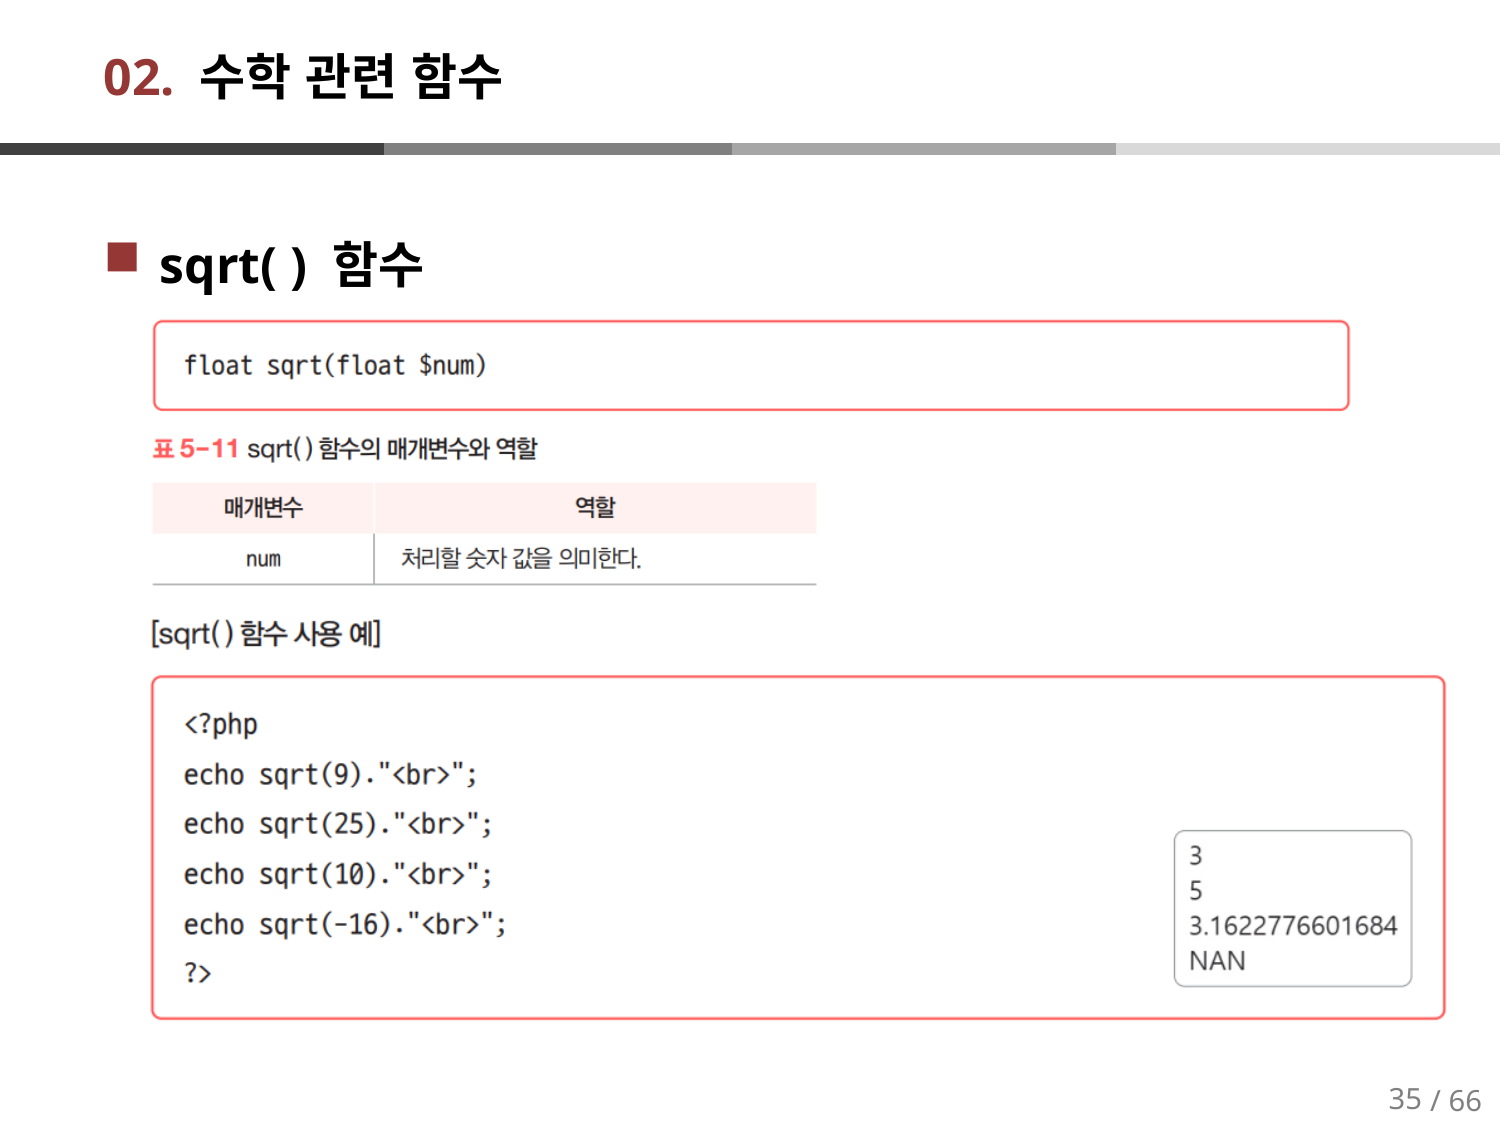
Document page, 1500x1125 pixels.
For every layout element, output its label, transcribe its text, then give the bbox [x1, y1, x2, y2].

picture [147, 314, 1353, 418]
title 02. 수학 관련 함수 [88, 30, 1211, 121]
list sqrt( ) 함수 [88, 196, 1436, 1083]
picture [147, 432, 822, 593]
picture [147, 611, 1454, 1024]
